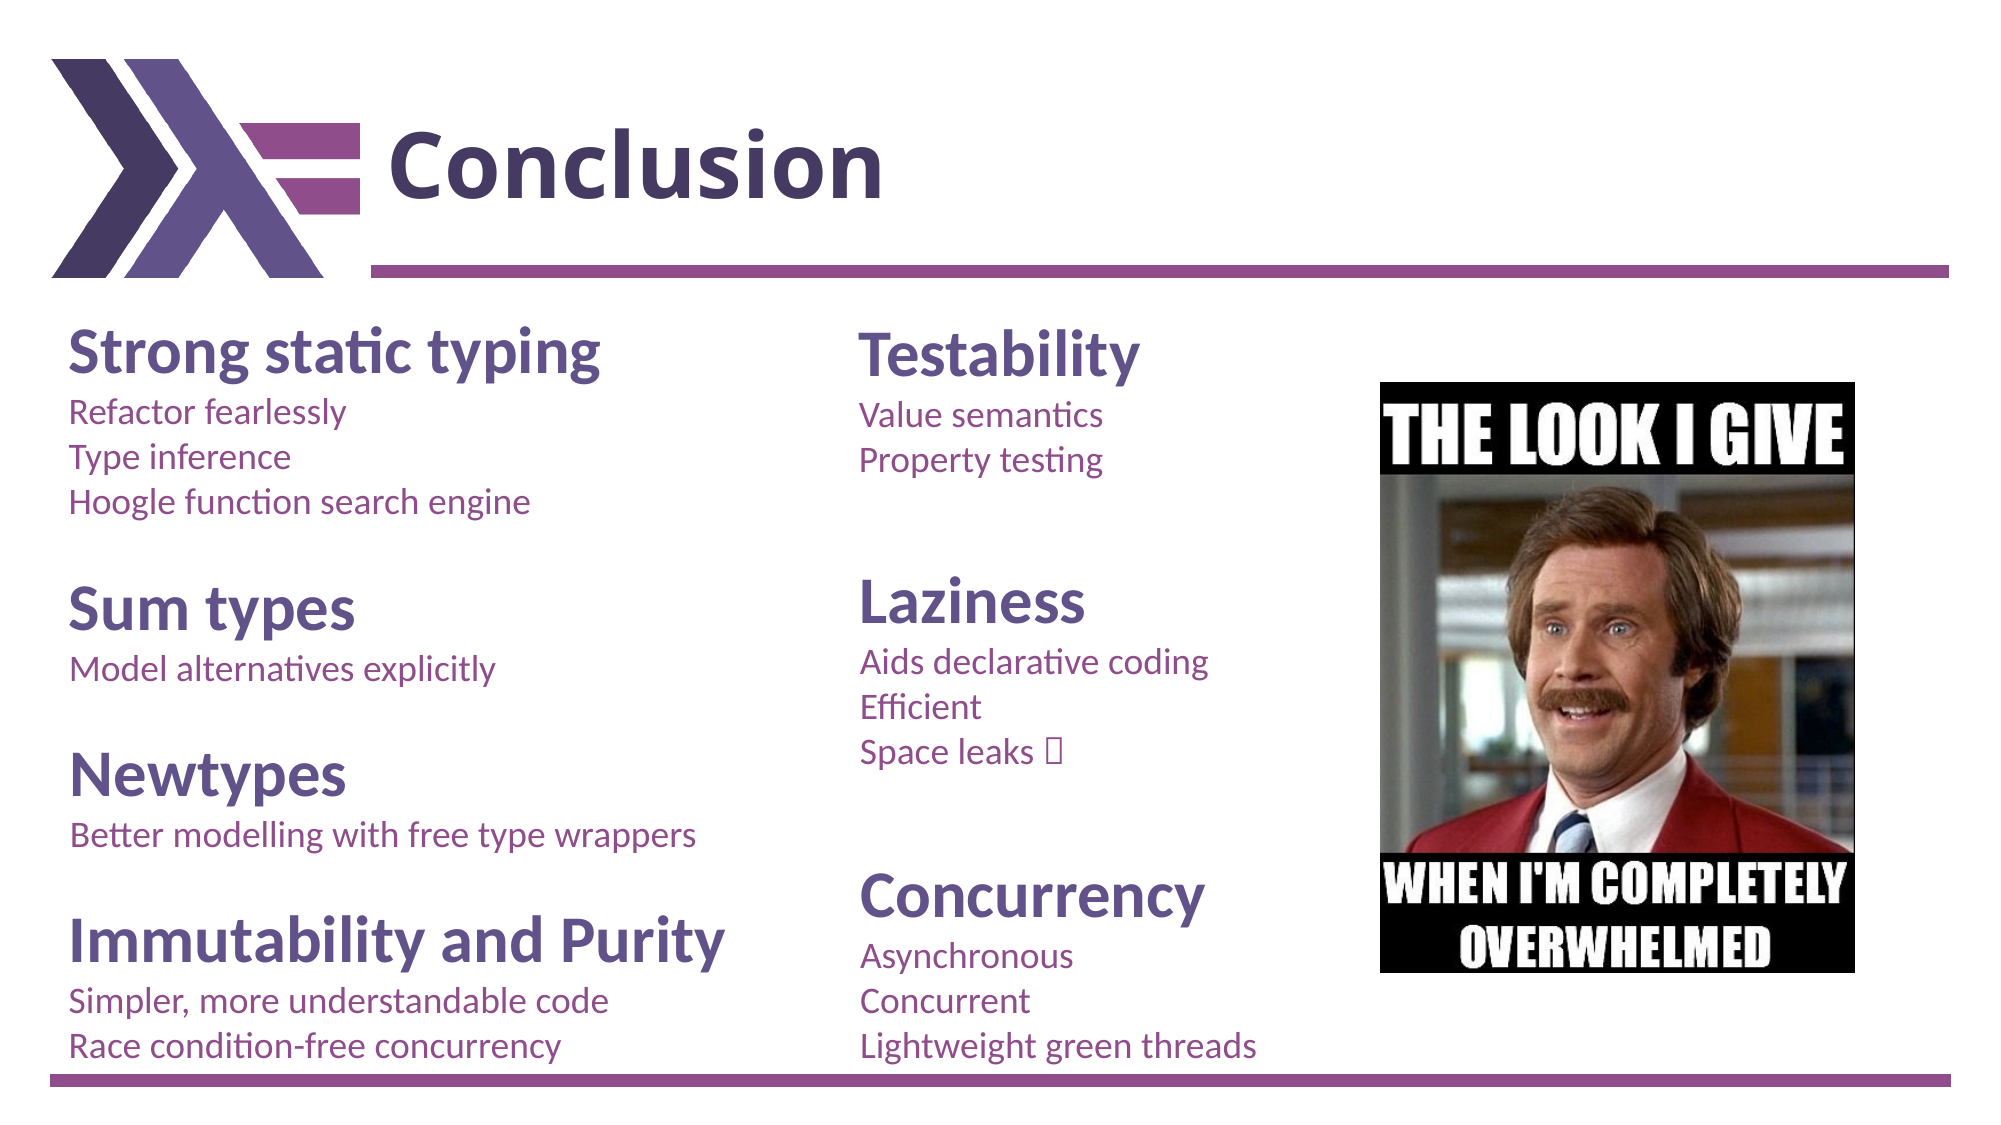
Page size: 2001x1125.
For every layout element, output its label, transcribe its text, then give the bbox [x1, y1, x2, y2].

text_box Testability Value semantics Property testing [844, 302, 1156, 487]
picture [51, 59, 360, 278]
title Conclusion [371, 59, 1949, 278]
text_box Concurrency Asynchronous Concurrent Lightweight green threads [845, 843, 1273, 1073]
picture [1380, 382, 1855, 973]
text_box Laziness Aids declarative coding Efficient Space leaks  [844, 549, 1225, 780]
text_box Newtypes Better modelling with free type wrappers [55, 722, 713, 863]
text_box Sum types Model alternatives explicitly [54, 556, 512, 697]
text_box Strong static typing Refactor fearlessly Type inference Hoogle function search engine [53, 299, 618, 530]
text_box Immutability and Purity Simpler, more understandable code Race condition-free concurrency [54, 888, 742, 1074]
